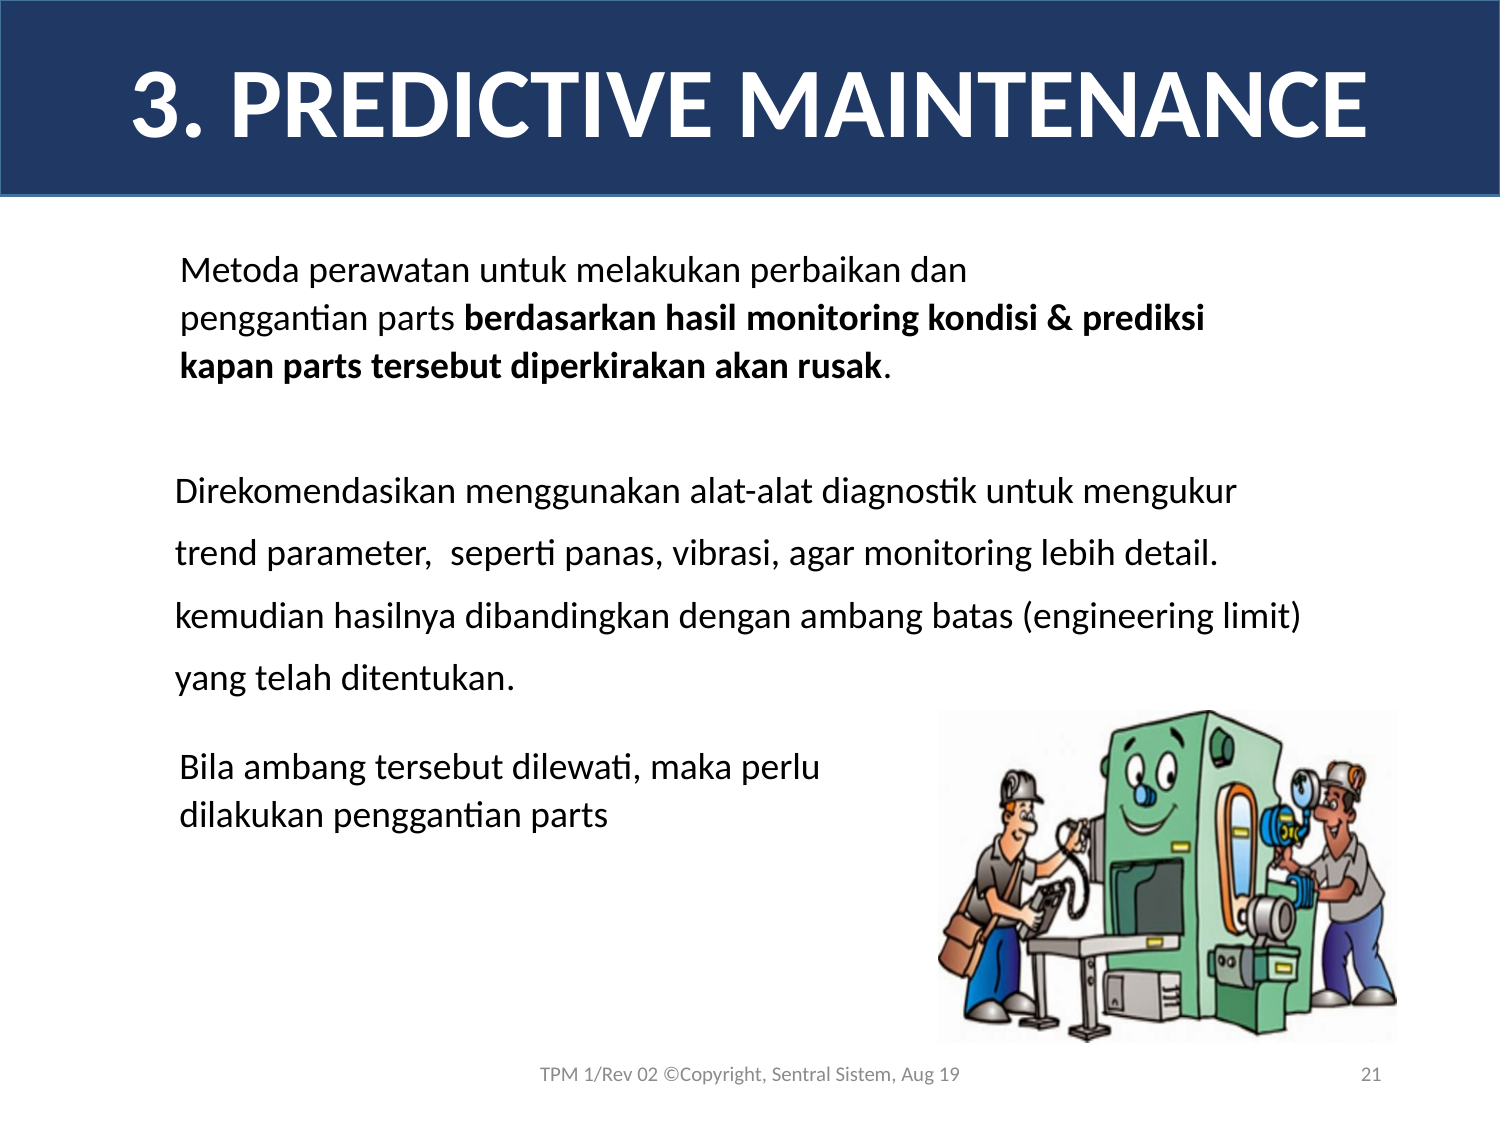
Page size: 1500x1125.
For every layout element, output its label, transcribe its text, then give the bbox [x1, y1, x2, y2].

text_box Bila ambang tersebut dilewati, maka perlu dilakukan penggantian parts [179, 738, 830, 843]
picture [938, 710, 1397, 1043]
footer TPM 1/Rev 02 ©Copyright, Sentral Sistem, Aug 19 [496, 1042, 1004, 1103]
text_box 3. PREDICTIVE MAINTENANCE [0, 0, 1500, 197]
slide_number 21 [1059, 1043, 1397, 1103]
text_box Direkomendasikan menggunakan alat-alat diagnostik untuk mengukur trend parameter, seperti panas, vibrasi, agar monitoring lebih detail. kemudian hasilnya dibandingkan dengan ambang batas (engineering limit) yang telah ditentukan. [174, 448, 1312, 706]
text_box Metoda perawatan untuk melakukan perbaikan dan penggantian parts berdasarkan hasil monitoring kondisi & prediksi kapan parts tersebut diperkirakan akan rusak. [179, 227, 1214, 394]
